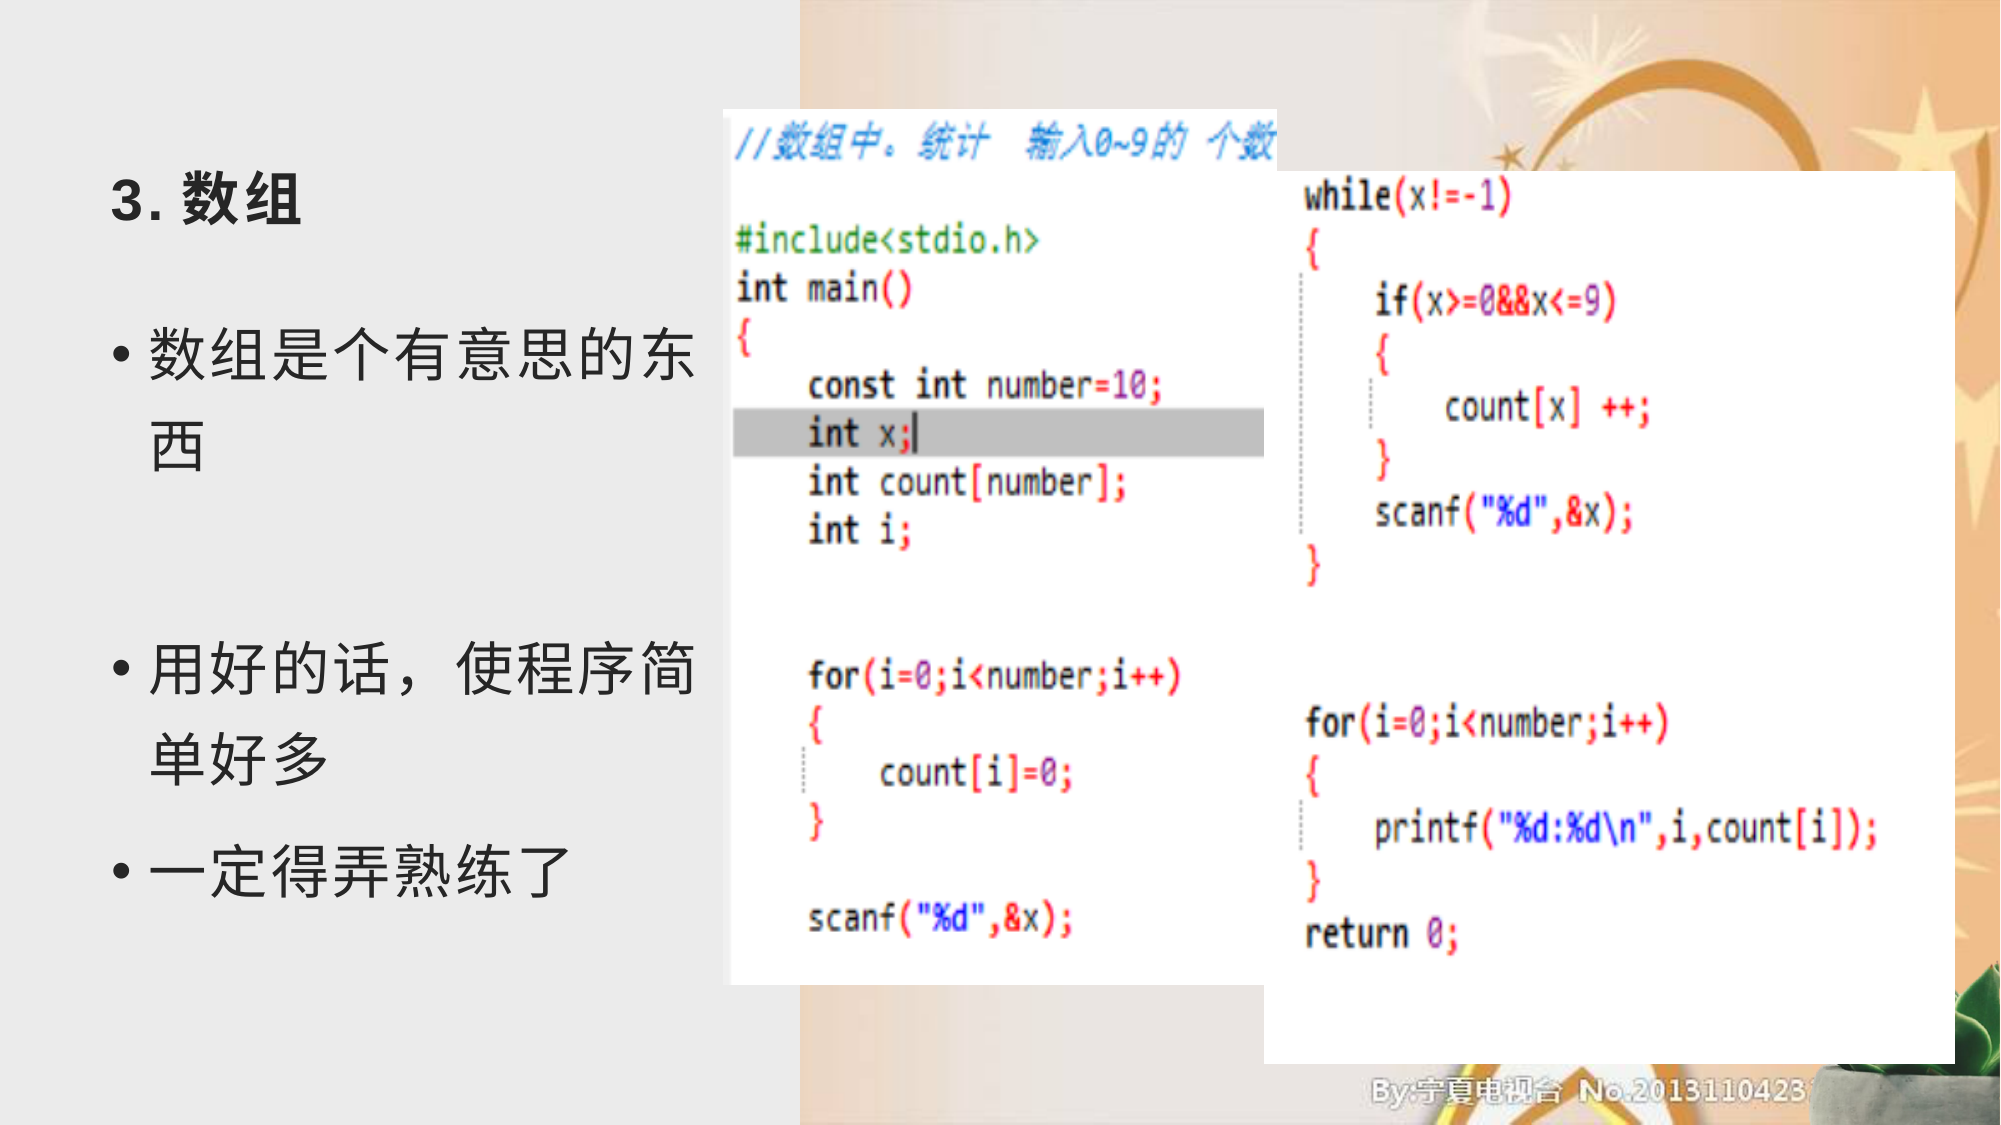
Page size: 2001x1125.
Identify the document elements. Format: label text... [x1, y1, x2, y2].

picture [800, 0, 2001, 1125]
title 3.数组 [95, 124, 723, 270]
list 数组是个有意思的东西 用好的话，使程序简单好多 一定得弄熟练了 [96, 289, 723, 961]
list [723, 109, 1277, 985]
